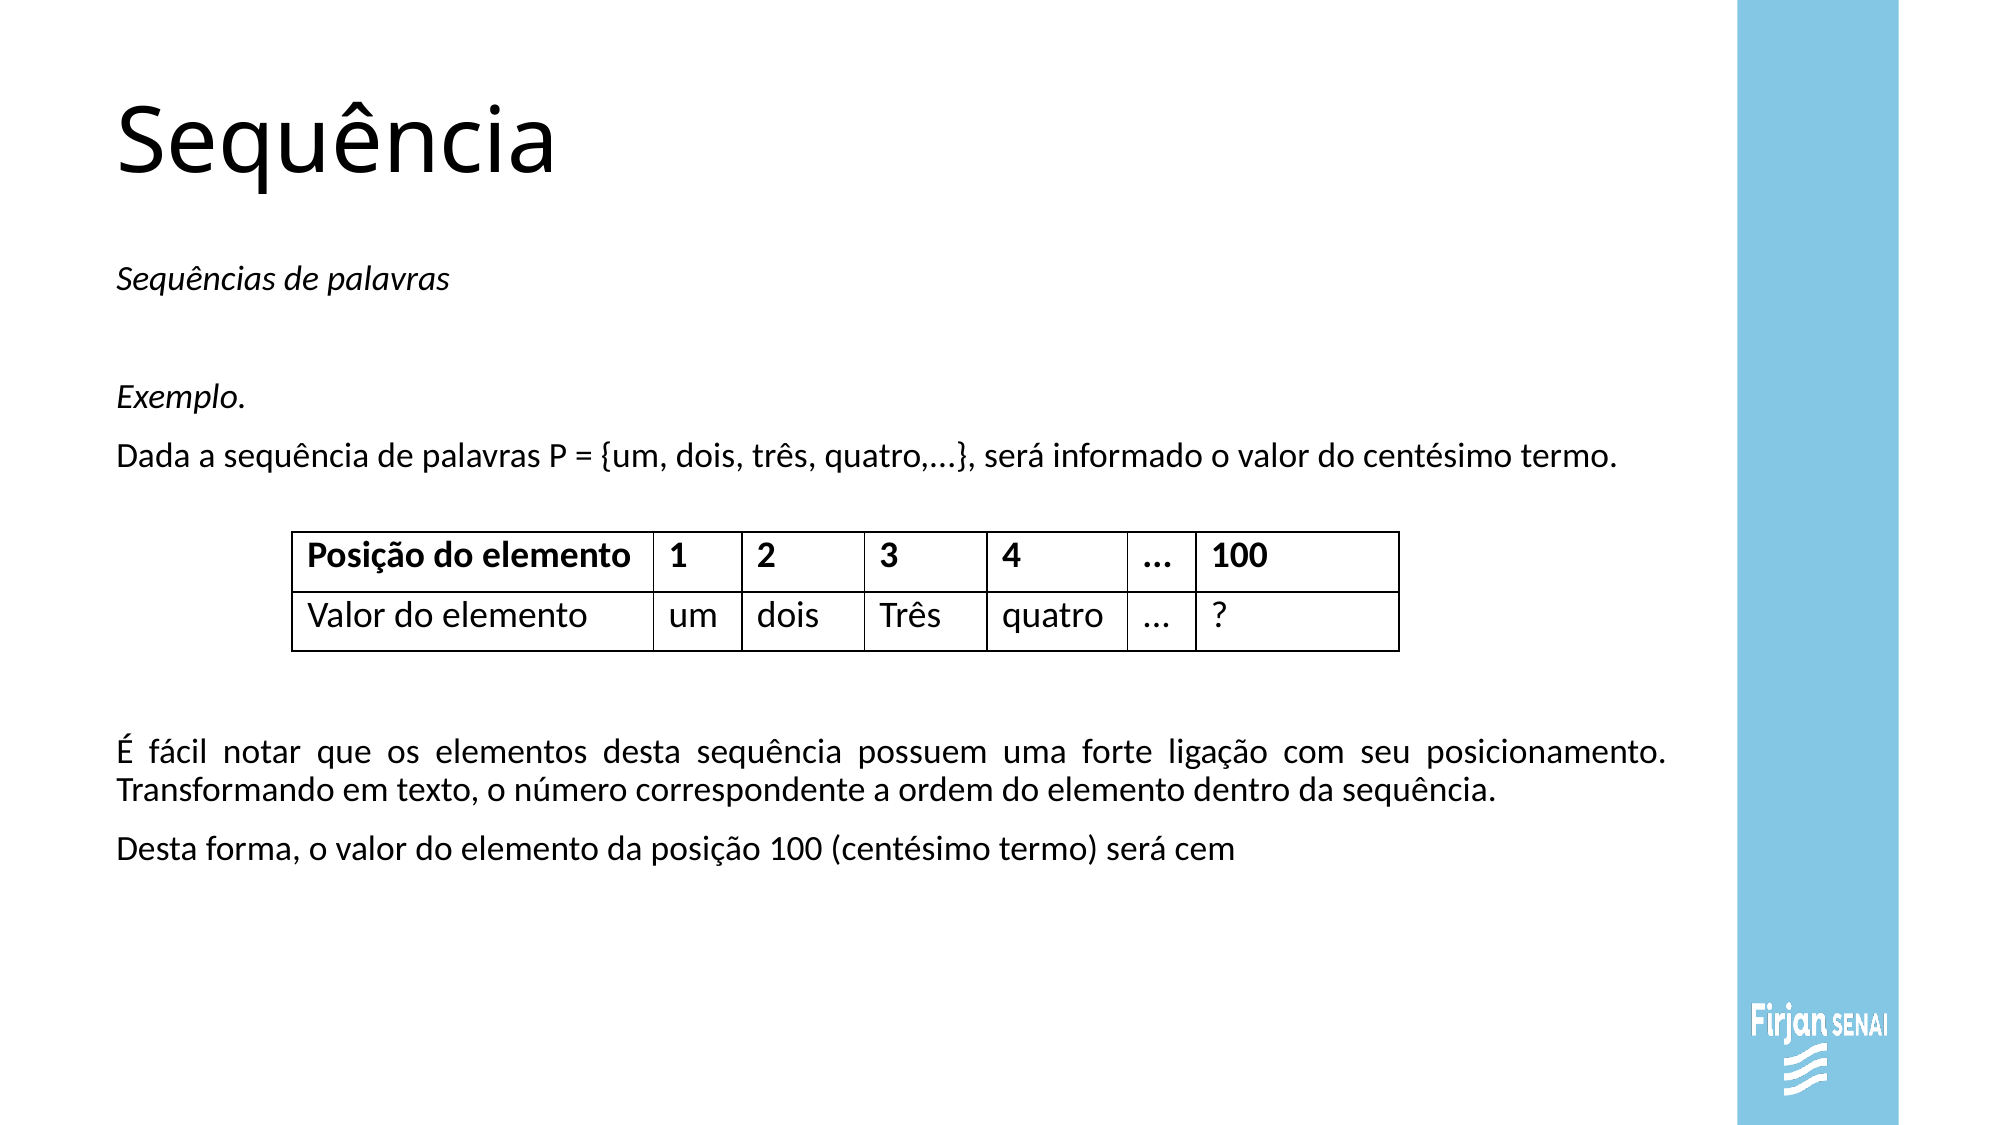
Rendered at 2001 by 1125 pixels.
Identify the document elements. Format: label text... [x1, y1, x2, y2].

picture [1747, 999, 1889, 1097]
table_header 2 [743, 533, 864, 591]
table_header 3 [865, 533, 986, 591]
table_header 4 [988, 533, 1127, 591]
table_cell Três [865, 593, 986, 650]
table_cell um [654, 593, 741, 650]
table_cell ... [1128, 593, 1195, 650]
table_cell Valor do elemento [293, 593, 653, 650]
table_cell dois [743, 593, 864, 650]
text_box [1736, 0, 1900, 1125]
title Sequência [101, 34, 1685, 252]
table_cell quatro [988, 593, 1127, 650]
table_header ... [1128, 533, 1195, 591]
table_header 1 [654, 533, 741, 591]
table_cell ? [1197, 593, 1398, 650]
table_header Posição do elemento [293, 533, 653, 591]
table_header 100 [1197, 533, 1398, 591]
list Sequências de palavras Exemplo. Dada a sequência de palavras P = {um, dois, três, quatro,...}, será informado o valor do centésimo termo. É fácil notar que os elementos desta sequência possuem uma forte ligação com seu posicionamento. Transformando em texto, o número correspondente a ordem do elemento dentro da sequência. Desta forma, o valor do elemento da posição 100 (centésimo termo) será cem [101, 252, 1685, 966]
